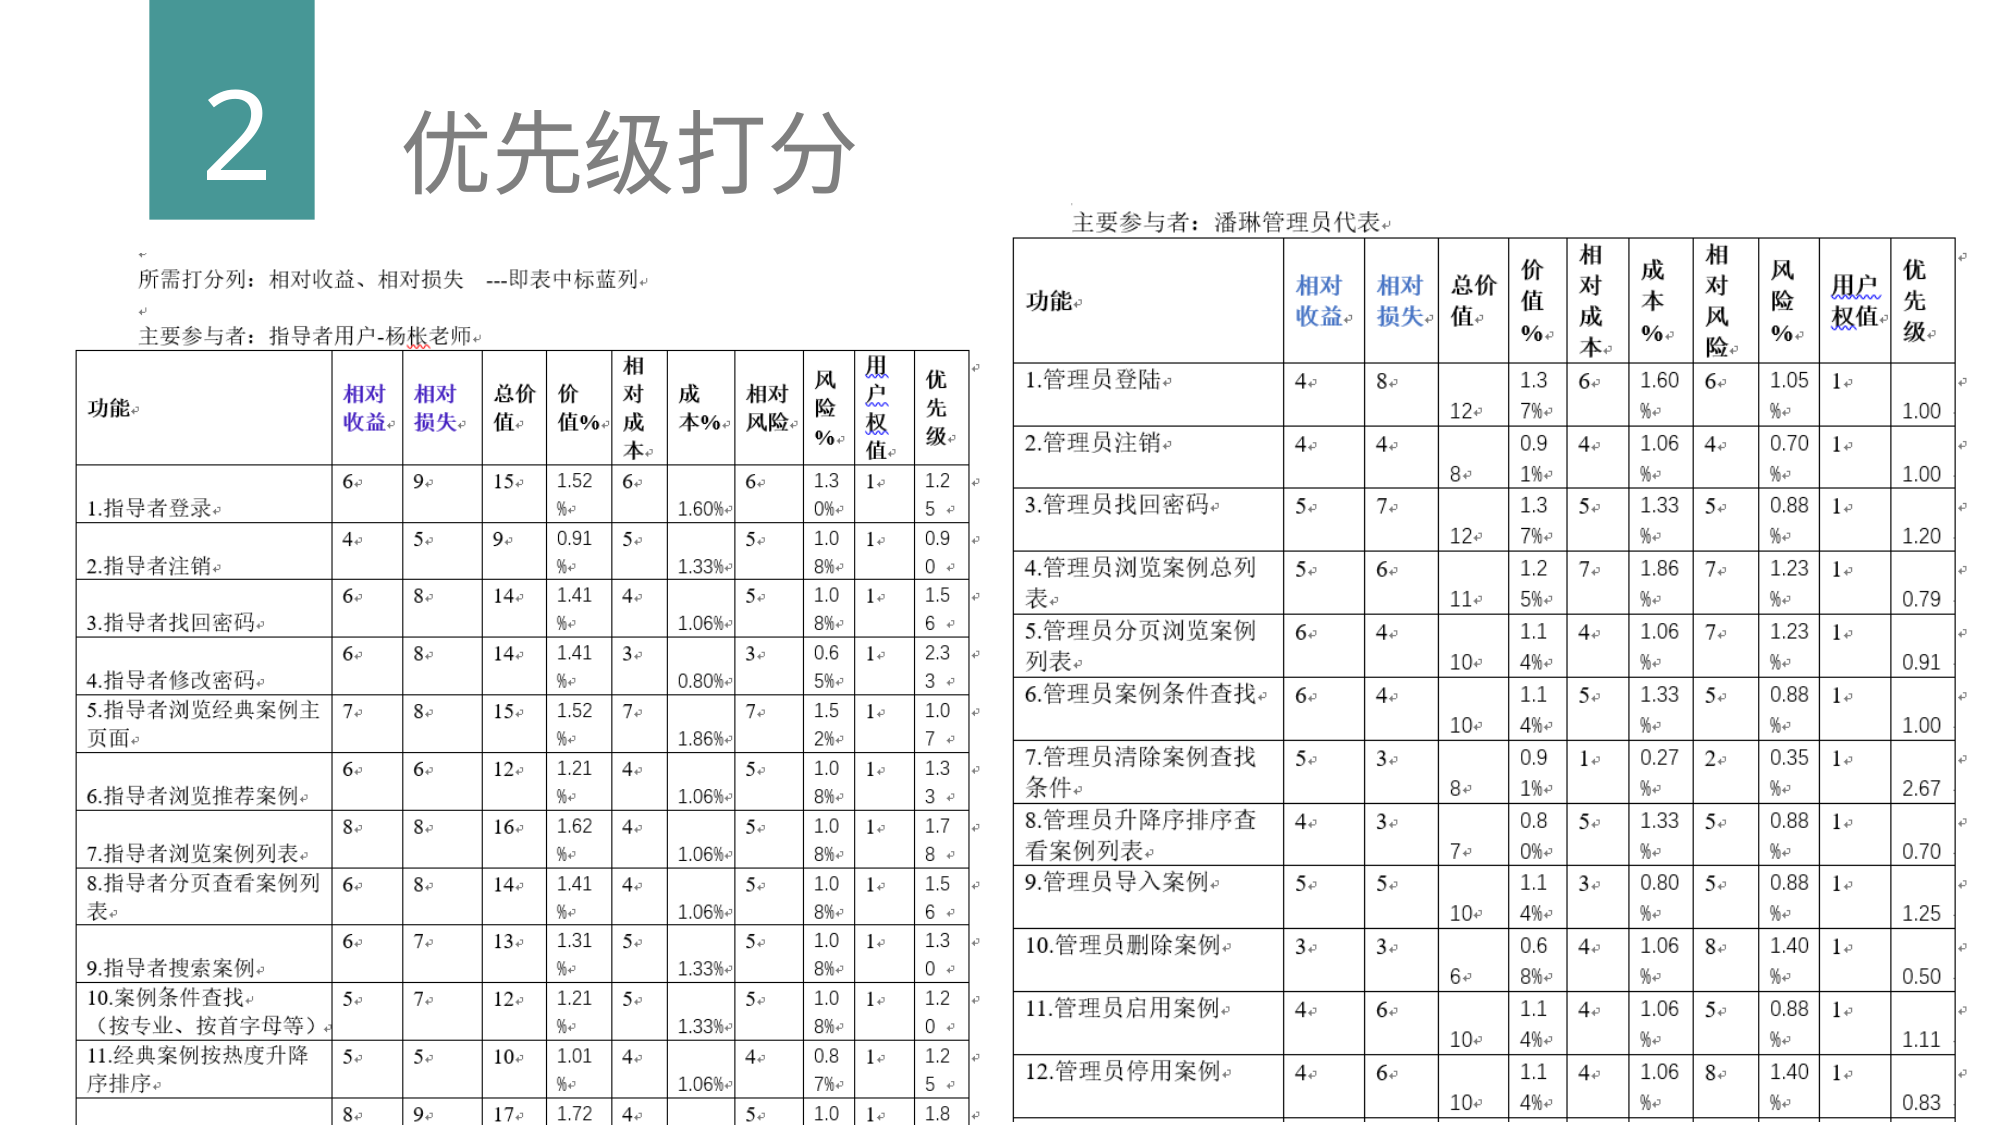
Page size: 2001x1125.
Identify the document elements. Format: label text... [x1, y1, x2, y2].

text_box [149, 0, 315, 220]
text_box 2 [154, 48, 320, 213]
picture [31, 203, 1988, 1125]
text_box 优先级打分 [385, 88, 1426, 214]
